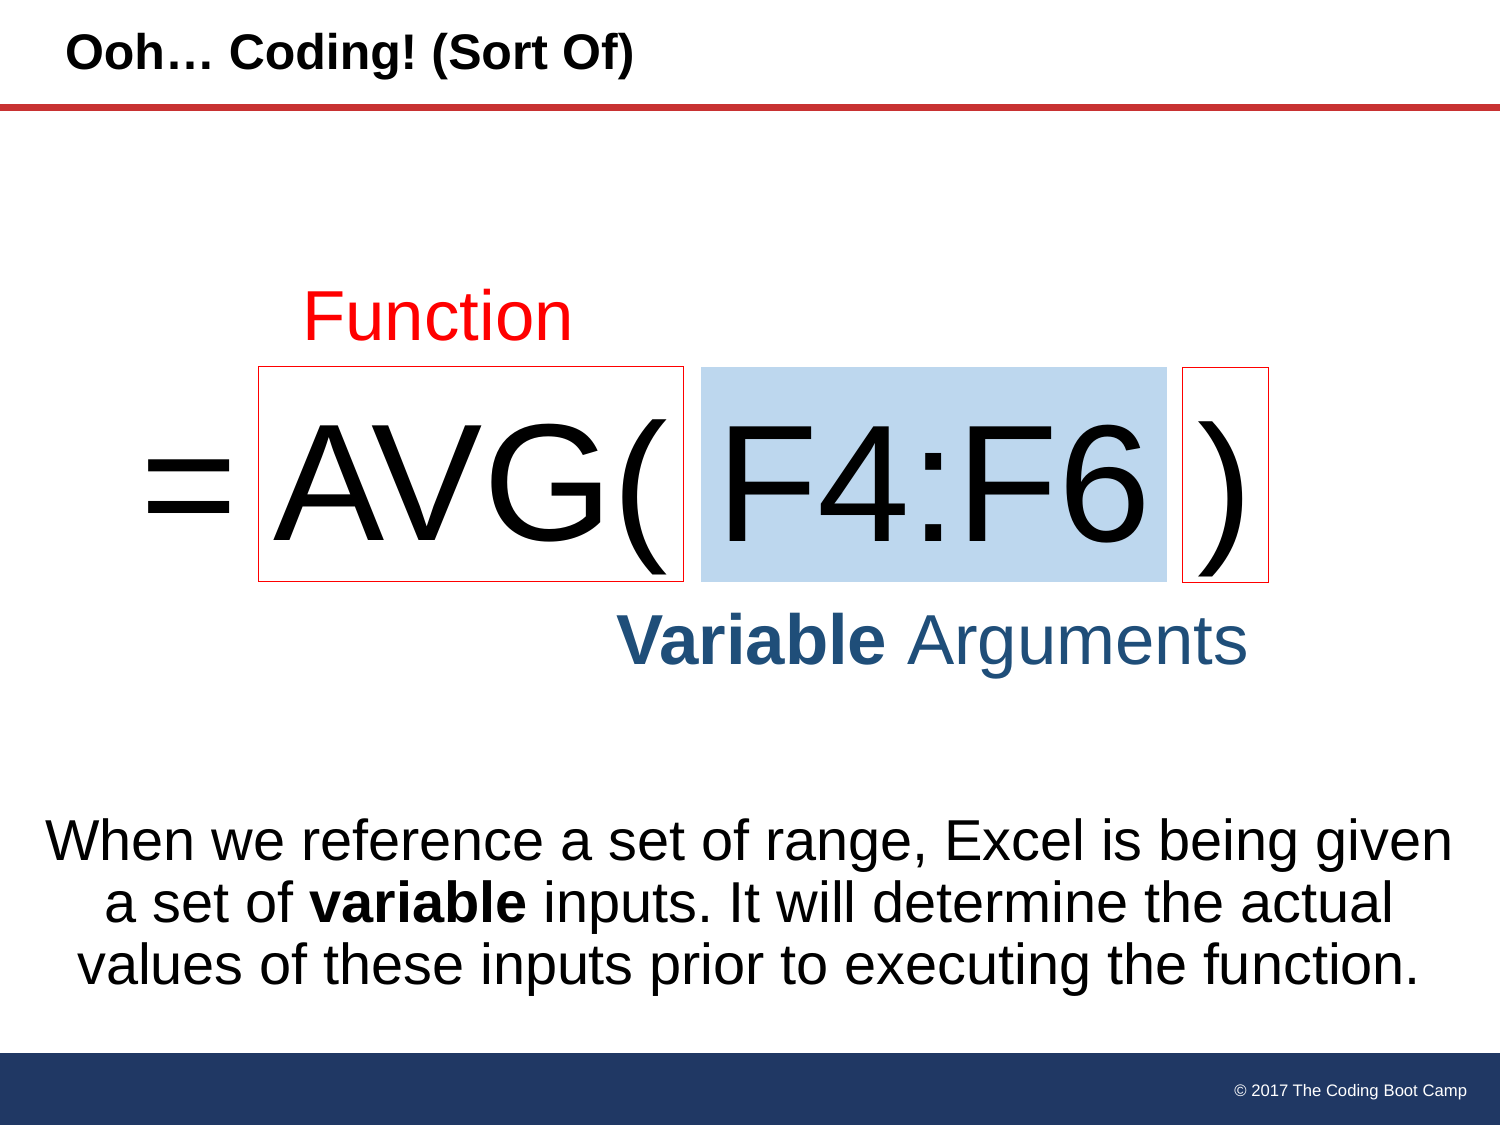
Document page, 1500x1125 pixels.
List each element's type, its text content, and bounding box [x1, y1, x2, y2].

text_box Function [287, 262, 589, 362]
text_box AVG( [258, 366, 684, 582]
text_box Variable Arguments [601, 586, 1265, 687]
title Ooh… Coding! (Sort Of) [50, 0, 948, 108]
text_box = [125, 367, 253, 582]
text_box ) [1182, 367, 1269, 583]
text_box When we reference a set of range, Excel is being given a set of variable inputs. It will determine the actual values of these inputs prior to executing the function. [24, 800, 1475, 1007]
text_box F4:F6 [701, 367, 1167, 582]
